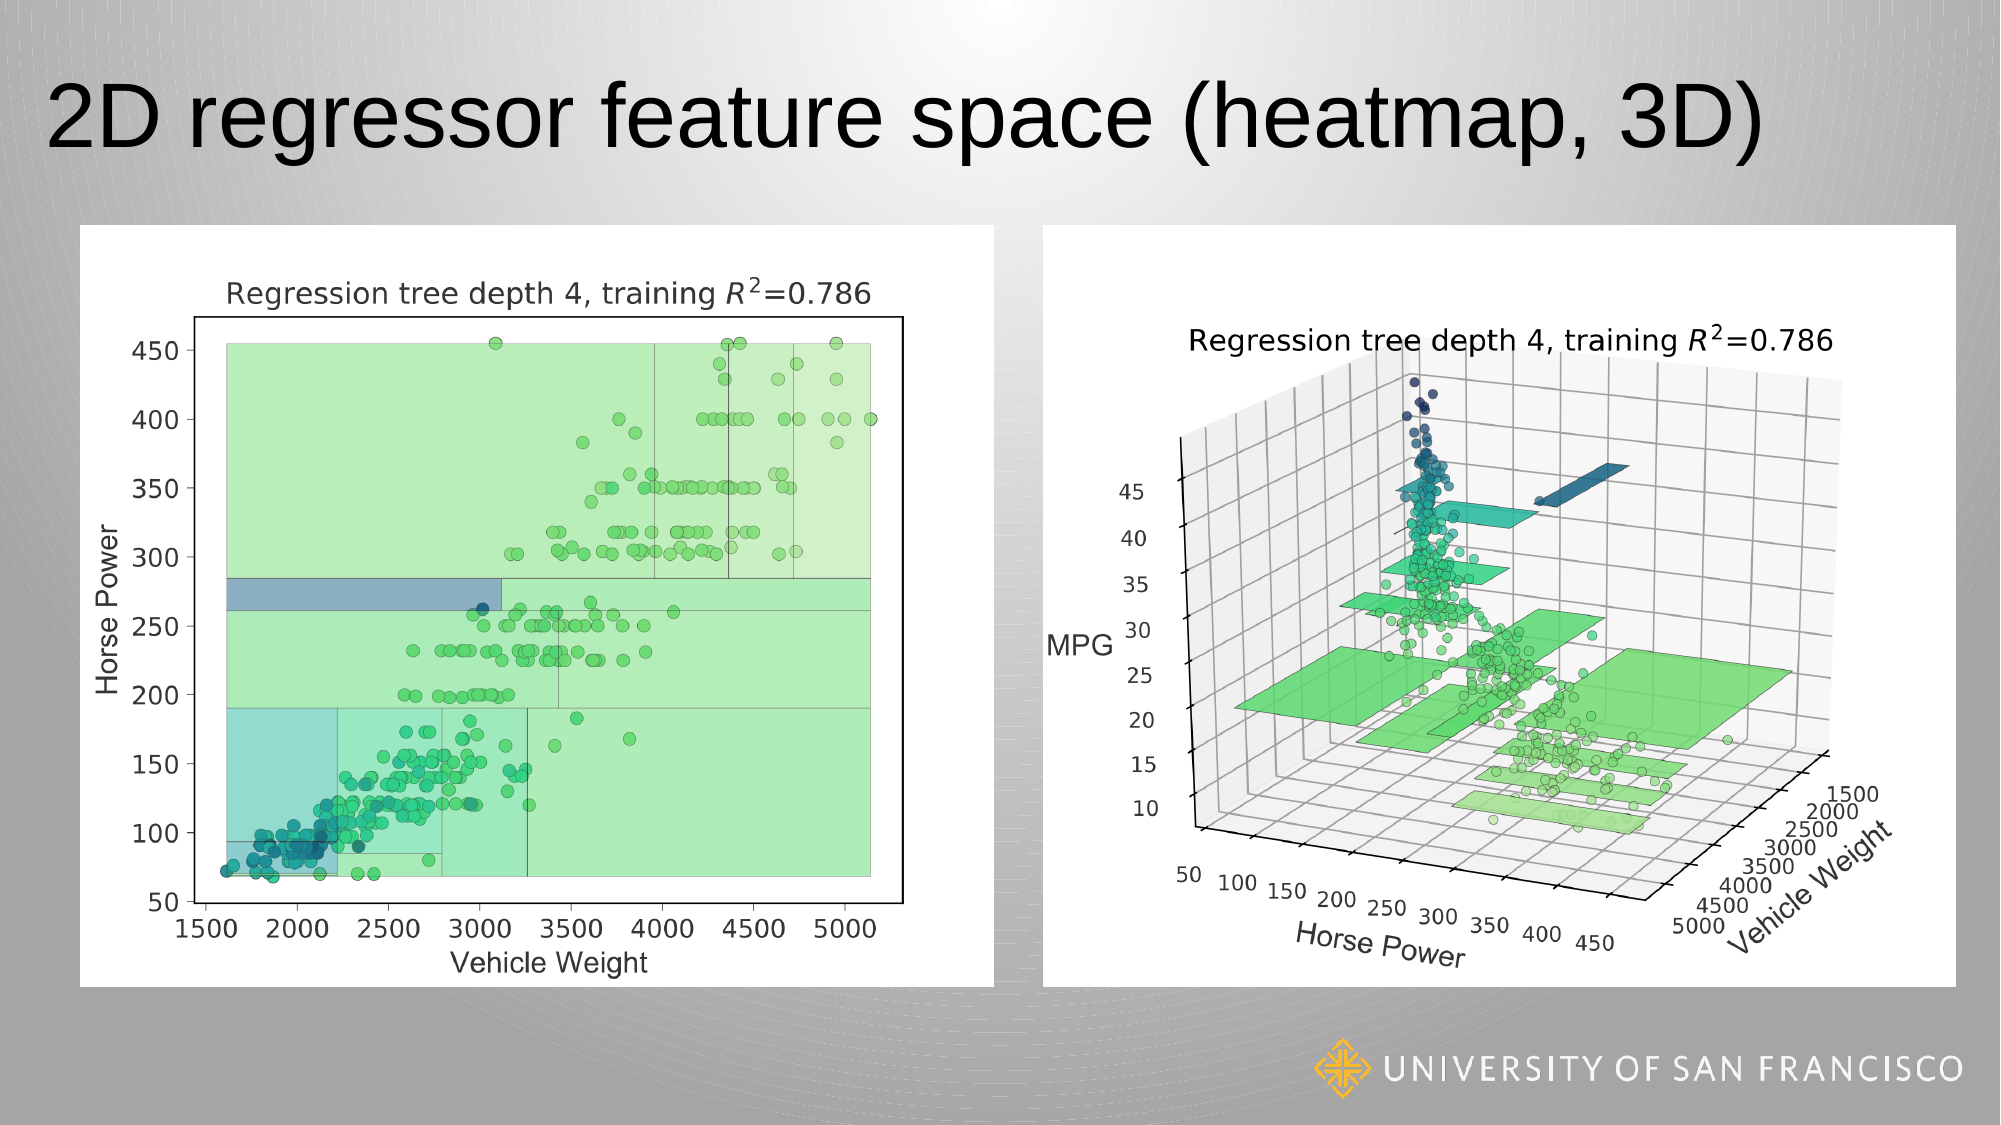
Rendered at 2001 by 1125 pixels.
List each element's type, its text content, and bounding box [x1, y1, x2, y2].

title 2D regressor feature space (heatmap, 3D) [30, 9, 1863, 227]
picture [1043, 225, 1956, 987]
picture [80, 225, 994, 987]
